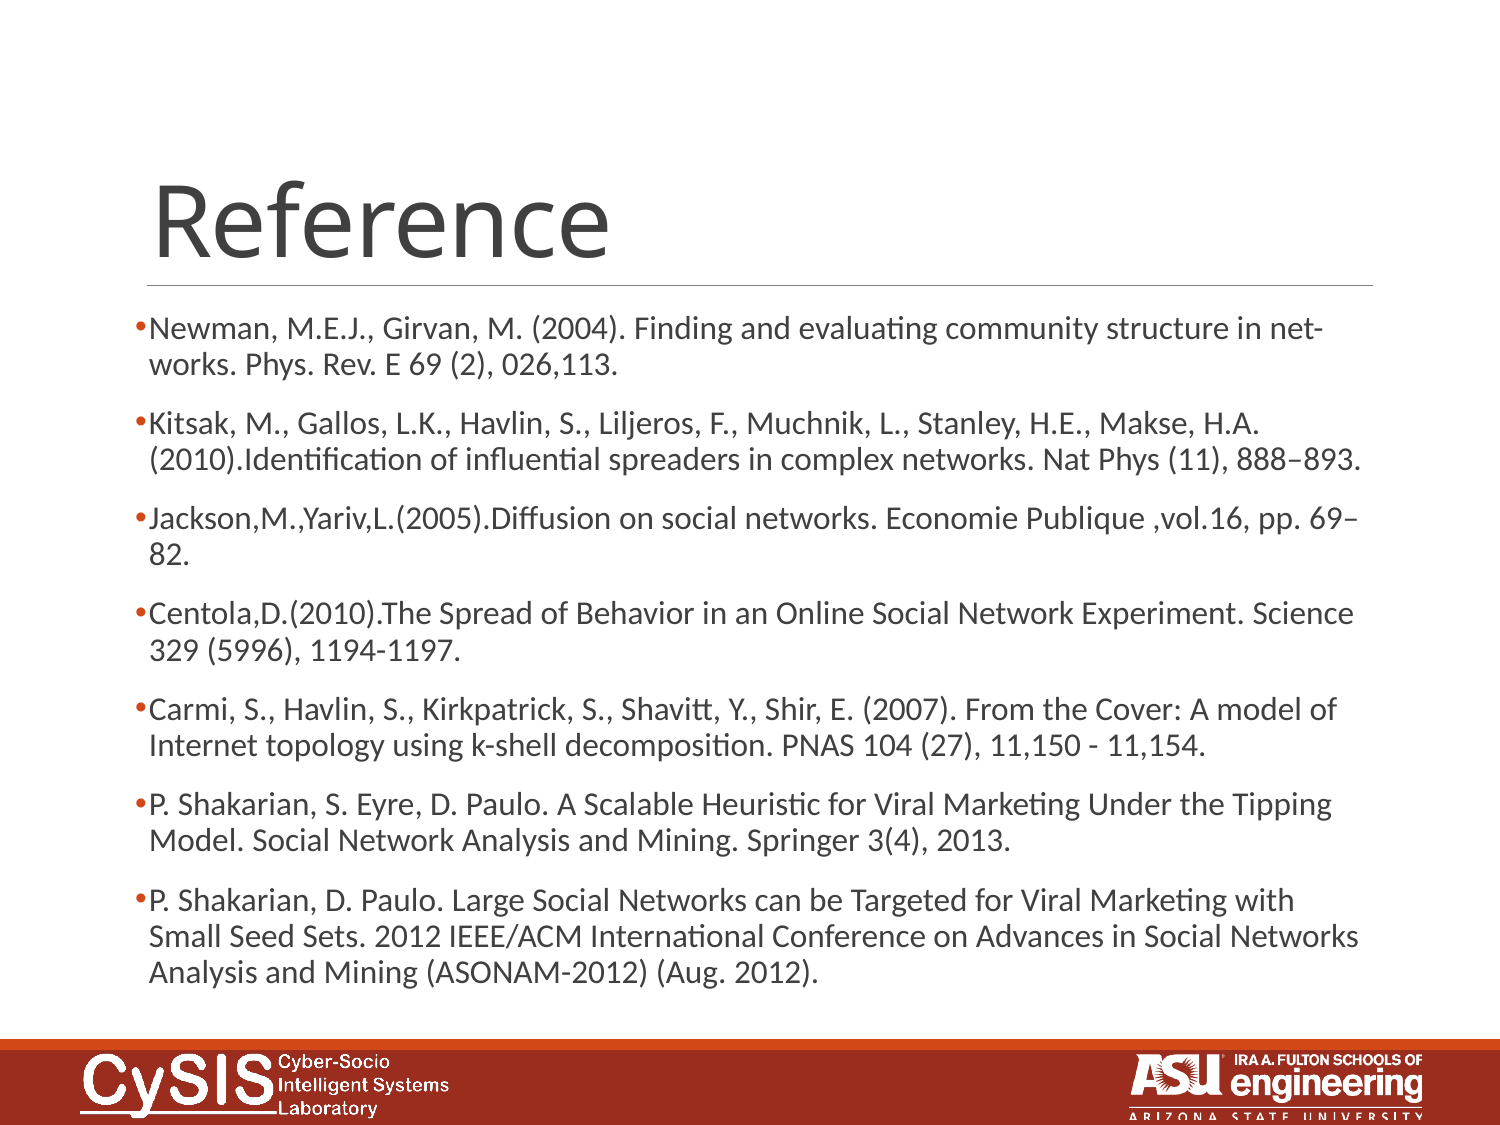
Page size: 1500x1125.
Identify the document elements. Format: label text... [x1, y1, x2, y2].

title Reference [135, 47, 1373, 285]
picture [60, 1027, 464, 1125]
list Newman, M.E.J., Girvan, M. (2004). Finding and evaluating community structure in net- works. Phys. Rev. E 69 (2), 026,113. Kitsak, M., Gallos, L.K., Havlin, S., Liljeros, F., Muchnik, L., Stanley, H.E., Makse, H.A. (2010).Identification of influential spreaders in complex networks. Nat Phys (11), 888–893. Jackson,M.,Yariv,L.(2005).Diffusion on social networks. Economie Publique ,vol.16, pp. 69–82. Centola,D.(2010).The Spread of Behavior in an Online Social Network Experiment. Science 329 (5996), 1194-1197. Carmi, S., Havlin, S., Kirkpatrick, S., Shavitt, Y., Shir, E. (2007). From the Cover: A model of Internet topology using k-shell decomposition. PNAS 104 (27), 11,150 - 11,154. P. Shakarian, S. Eyre, D. Paulo. A Scalable Heuristic for Viral Marketing Under the Tipping Model. Social Network Analysis and Mining. Springer 3(4), 2013. P. Shakarian, D. Paulo. Large Social Networks can be Targeted for Viral Marketing with Small Seed Sets. 2012 IEEE/ACM International Conference on Advances in Social Networks Analysis and Mining (ASONAM-2012) (Aug. 2012). [135, 302, 1373, 1040]
